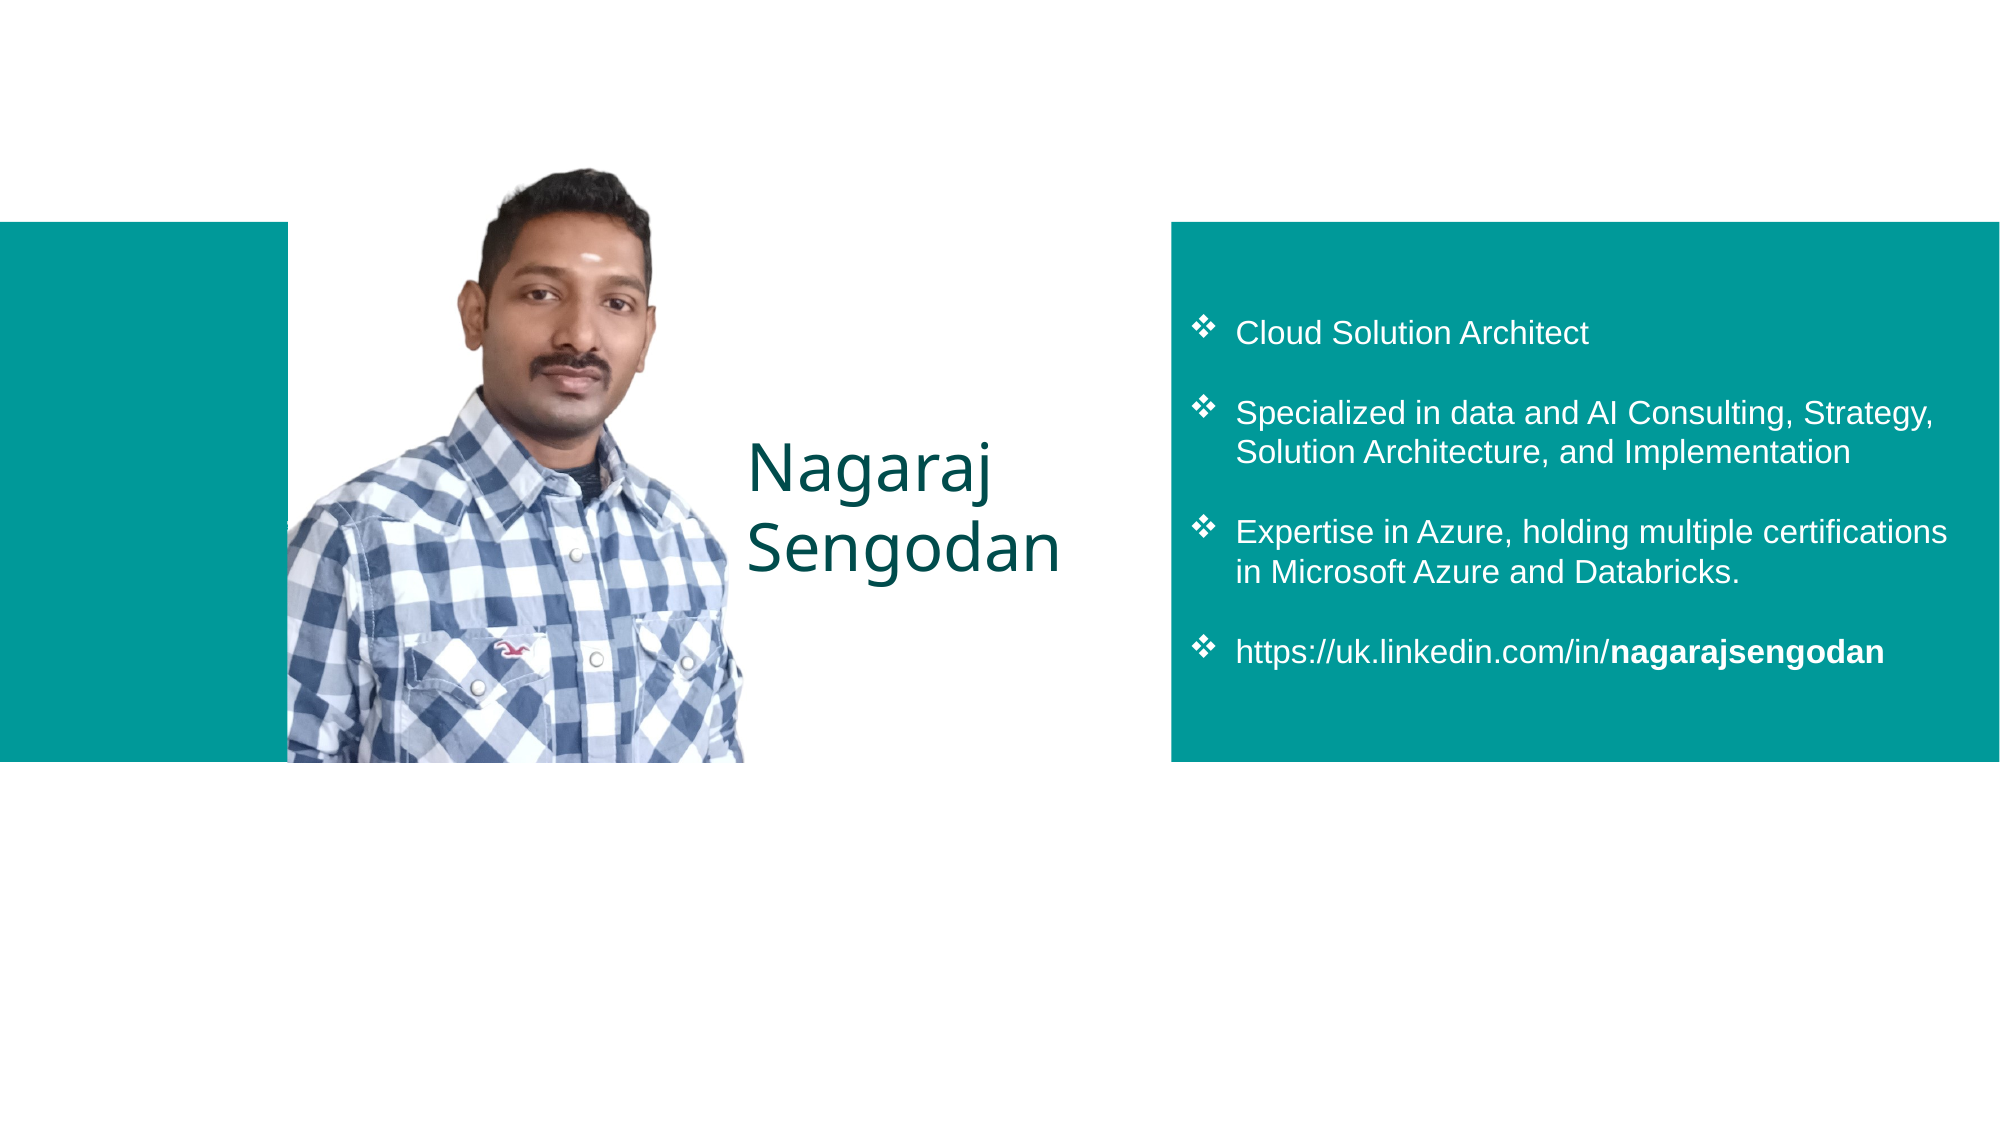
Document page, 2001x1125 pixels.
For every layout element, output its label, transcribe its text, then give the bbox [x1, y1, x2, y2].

text_box Cloud Solution Architect Specialized in data and AI Consulting, Strategy, Solution Architecture, and Implementation Expertise in Azure, holding multiple certifications in Microsoft Azure and Databricks. https://uk.linkedin.com/in/nagarajsengodan [1174, 303, 1993, 678]
title Nagaraj Sengodan [746, 293, 1212, 776]
picture [287, 8, 921, 764]
